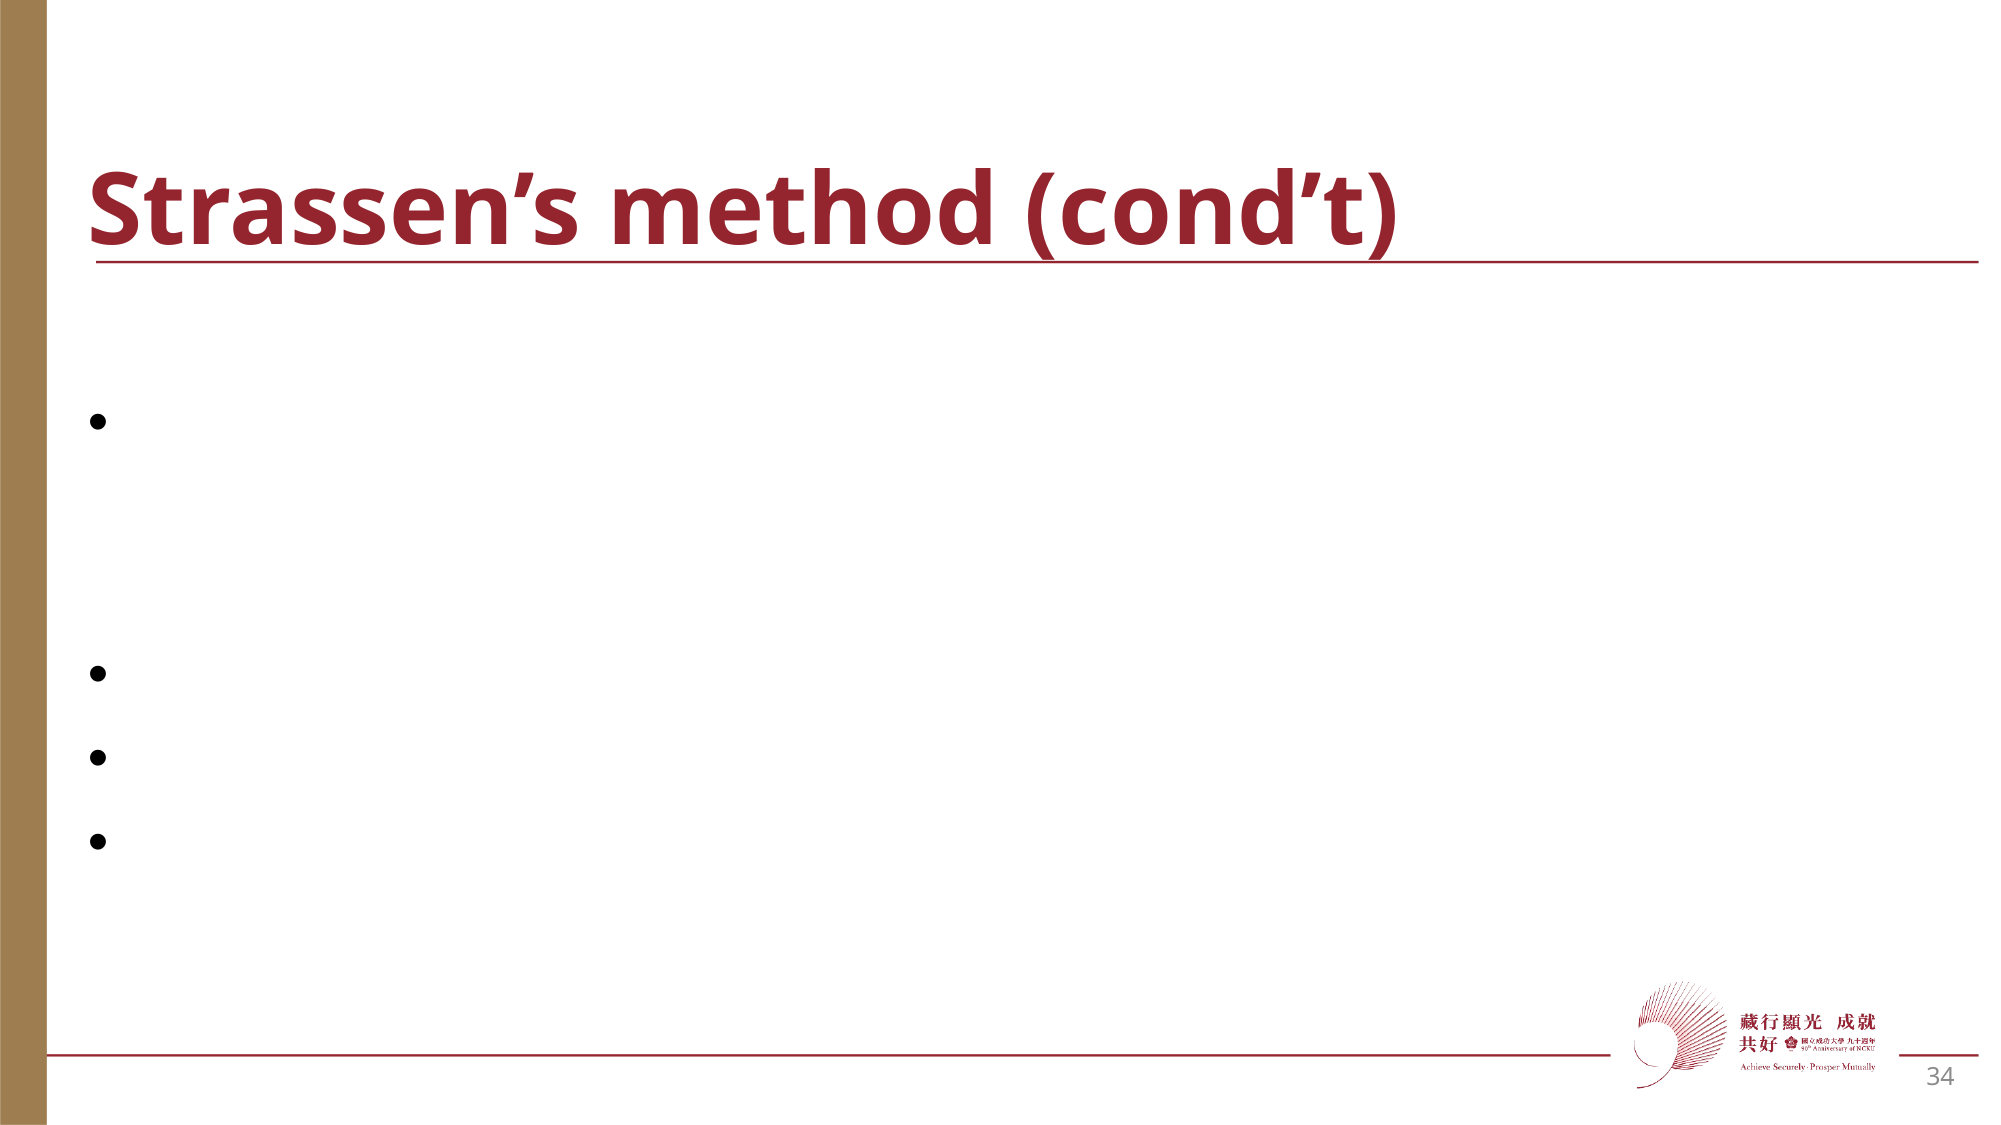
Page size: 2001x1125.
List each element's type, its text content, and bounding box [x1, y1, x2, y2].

title Strassen’s method (cond’t) [72, 131, 1827, 274]
picture [0, 0, 2000, 1125]
slide_number 34 [1880, 1047, 1970, 1108]
